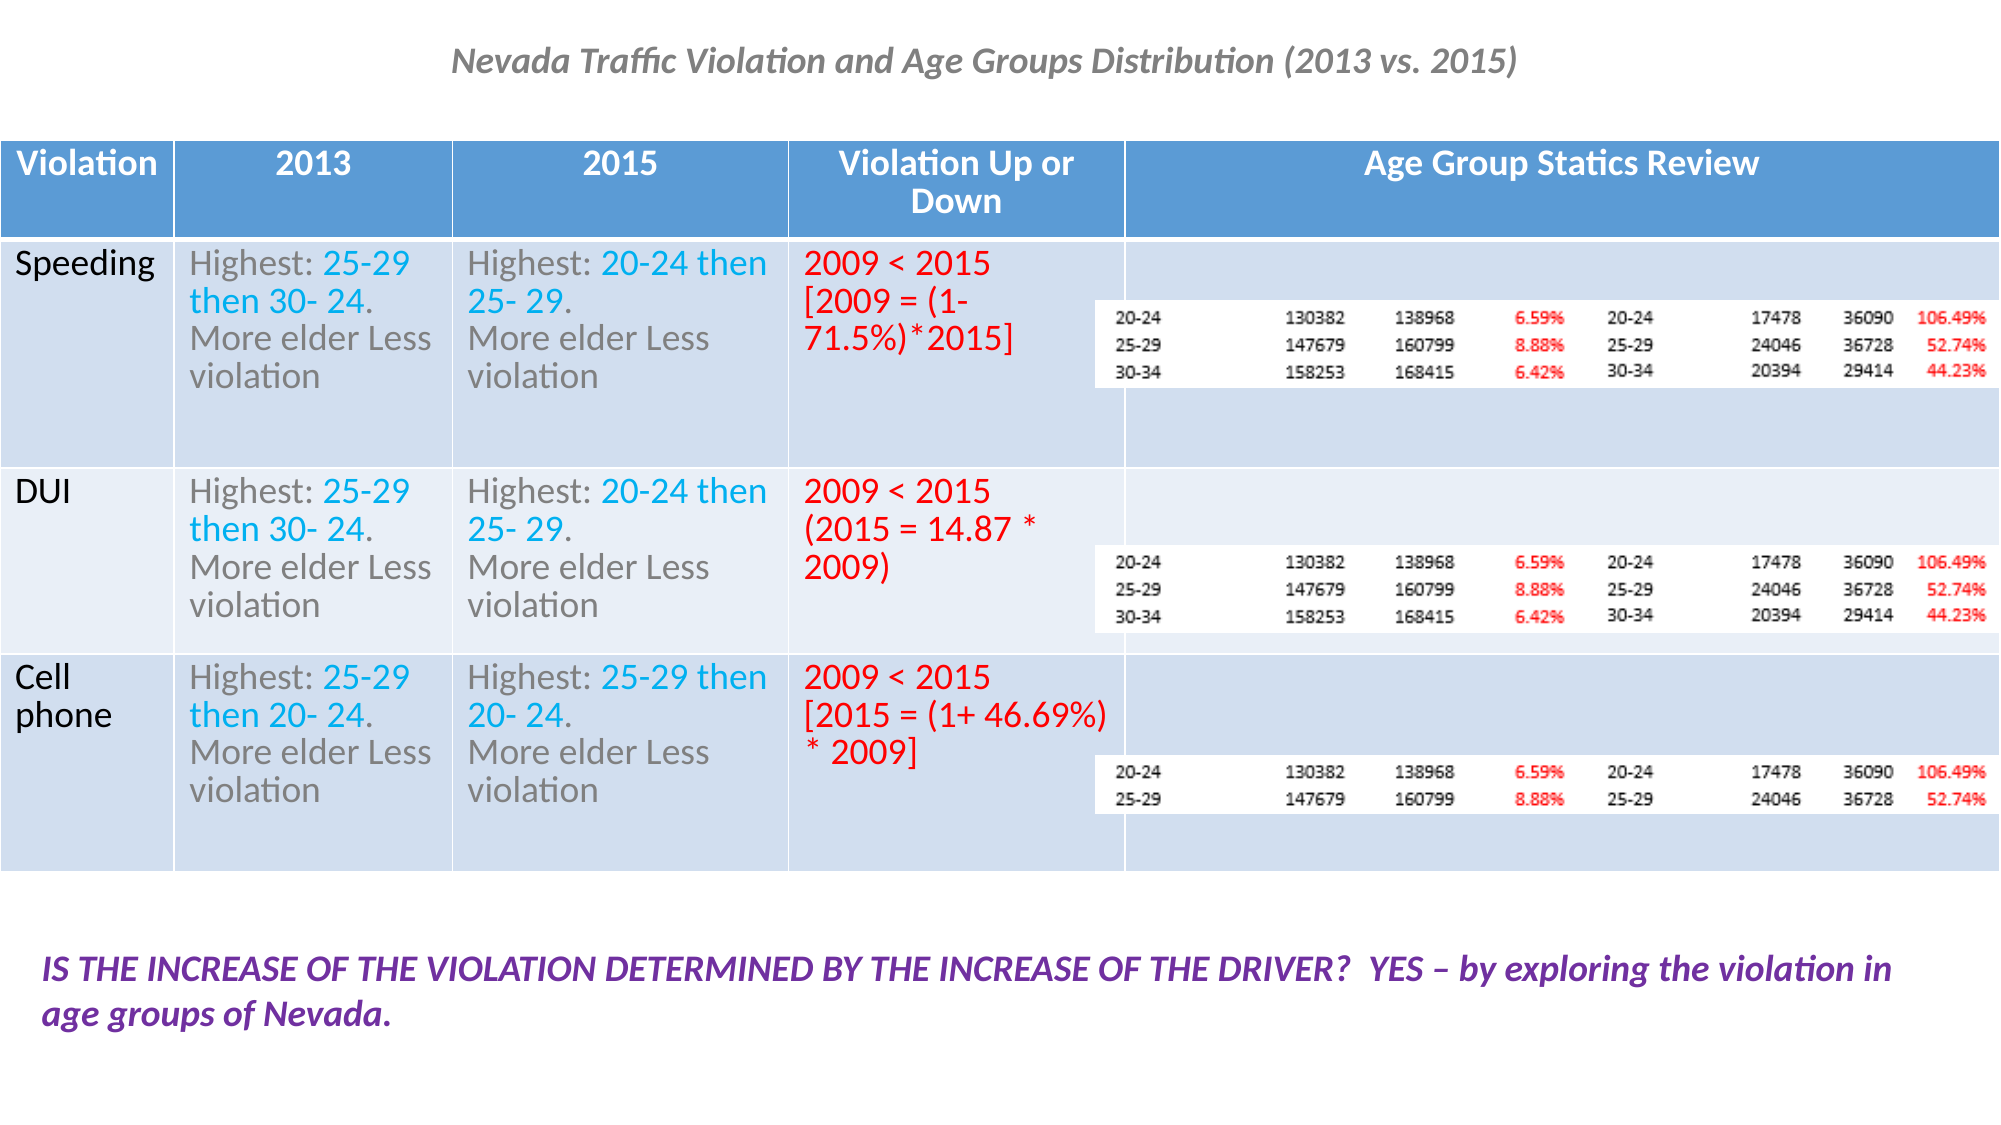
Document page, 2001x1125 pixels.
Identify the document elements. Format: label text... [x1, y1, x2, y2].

table_cell [1126, 814, 1999, 871]
table_cell 2009 < 2015 [2015 = (1+ 46.69%) * 2009] [789, 655, 1124, 871]
table_cell [1126, 469, 1999, 545]
table_cell Highest: 20-24 then 25- 29. More elder Less violation [453, 242, 788, 467]
table_header Violation [1, 141, 173, 237]
table_cell DUI [1, 469, 173, 653]
picture [1095, 755, 2000, 814]
table_header Violation Up or Down [789, 141, 1124, 237]
picture [1095, 300, 2000, 388]
table_cell 2009 < 2015 (2015 = 14.87 * 2009) [789, 469, 1124, 653]
table_cell Highest: 20-24 then 25- 29. More elder Less violation [453, 469, 788, 653]
table_cell Highest: 25-29 then 20- 24. More elder Less violation [453, 655, 788, 871]
table_cell Highest: 25-29 then 20- 24. More elder Less violation [175, 655, 452, 871]
table_cell Cell phone [1, 655, 173, 871]
table_cell [1126, 388, 1999, 467]
table_cell 2009 < 2015 [2009 = (1- 71.5%)*2015] [789, 242, 1124, 467]
picture [1095, 545, 2000, 633]
table_cell Highest: 25-29 then 30- 24. More elder Less violation [175, 242, 452, 467]
table_cell Speeding [1, 242, 173, 467]
table_header 2015 [453, 141, 788, 237]
table_cell [1126, 633, 1999, 653]
table_cell [1126, 655, 1999, 755]
table_cell Highest: 25-29 then 30- 24. More elder Less violation [175, 469, 452, 653]
text_box Nevada Traffic Violation and Age Groups Distribution (2013 vs. 2015) [436, 28, 1636, 89]
table_header 2013 [175, 141, 452, 237]
table_header Age Group Statics Review [1126, 141, 1999, 237]
table_cell [1126, 242, 1999, 300]
text_box IS THE INCREASE OF THE VIOLATION DETERMINED BY THE INCREASE OF THE DRIVER? YES – by exploring the violation in age groups of Nevada. [26, 936, 1974, 1041]
